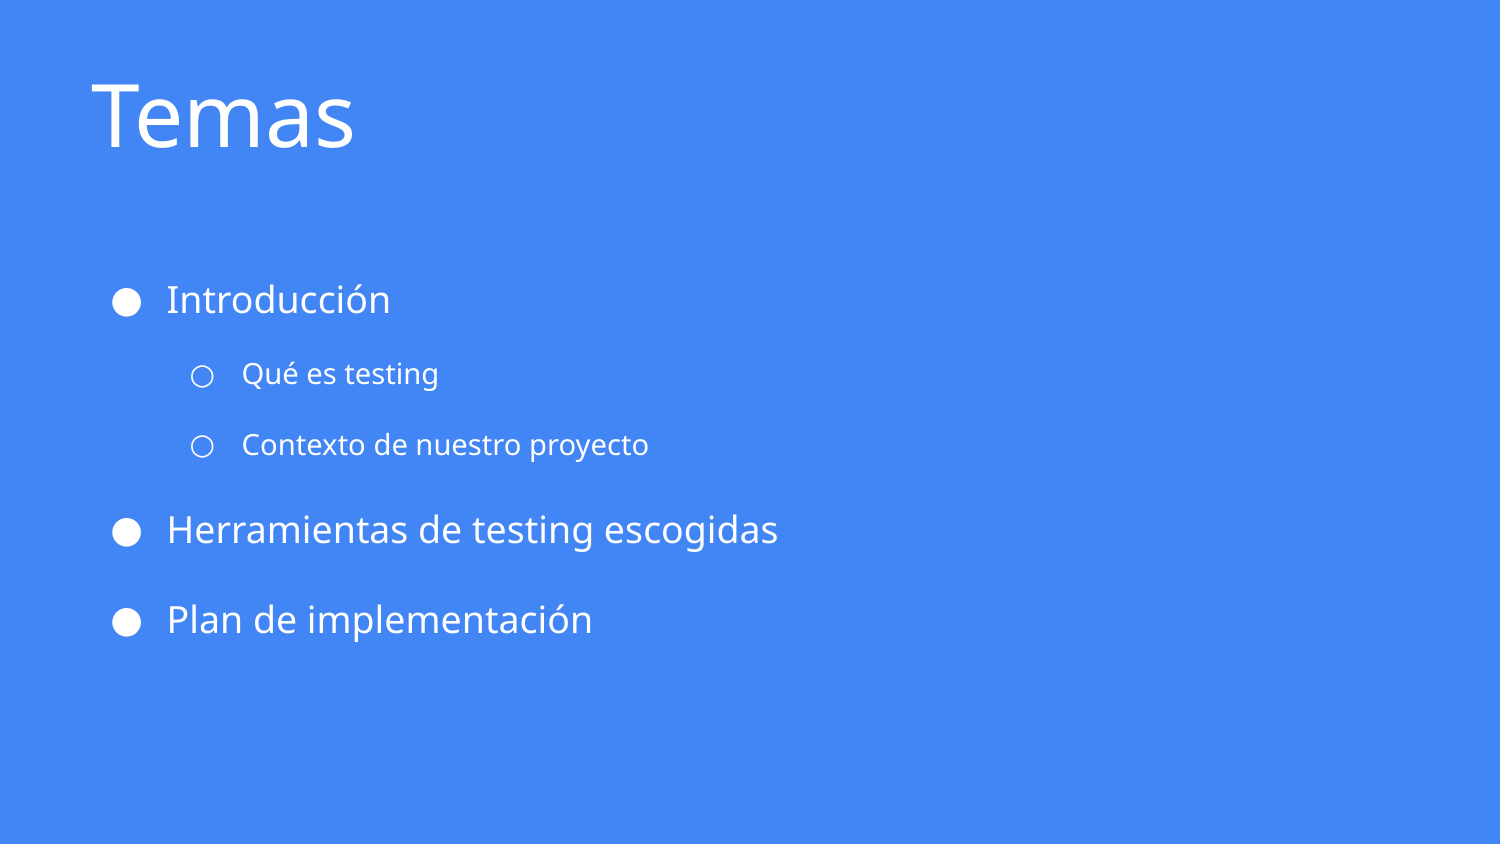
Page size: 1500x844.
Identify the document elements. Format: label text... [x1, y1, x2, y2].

title Temas [76, 29, 393, 196]
list Introducción Qué es testing Contexto de nuestro proyecto Herramientas de testing escogidas Plan de implementación [76, 215, 1140, 739]
